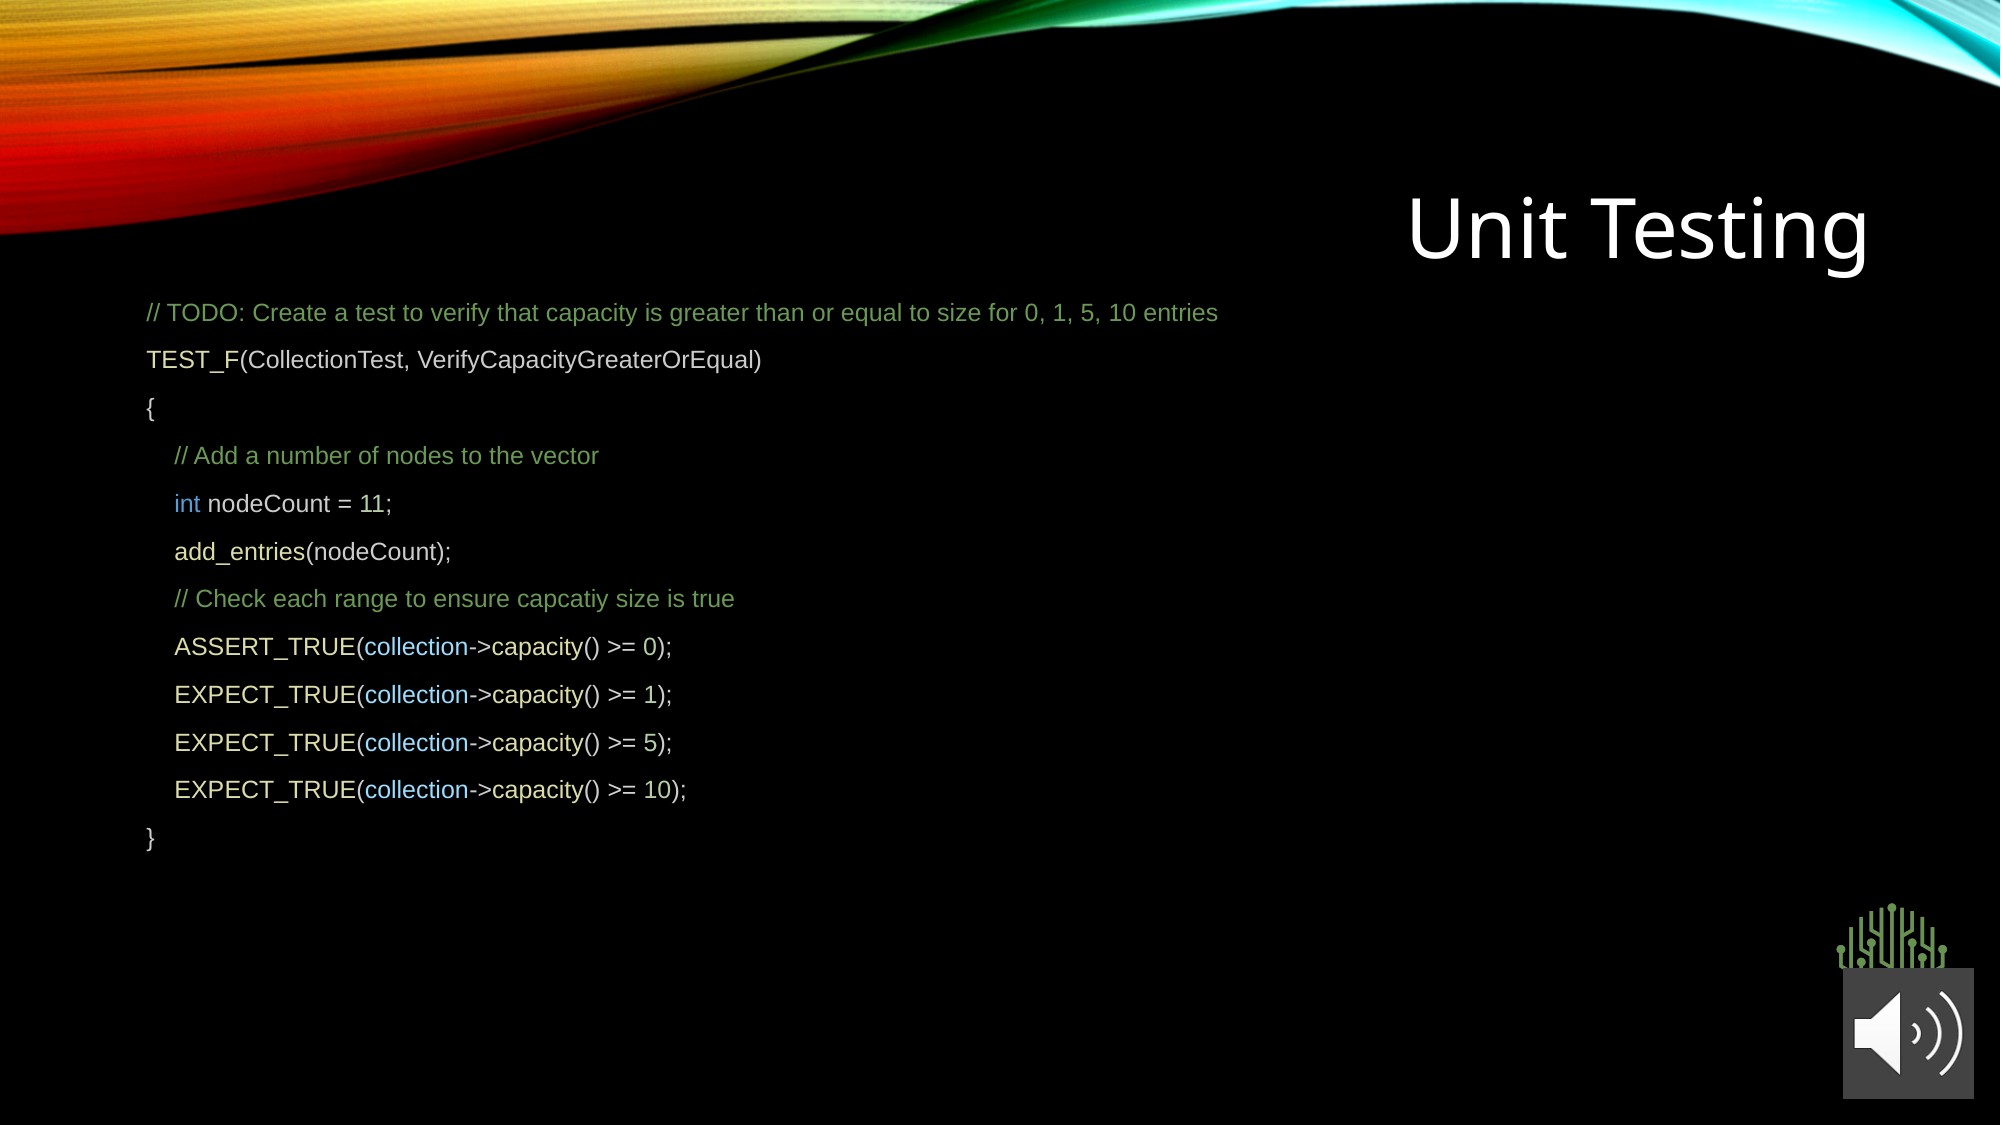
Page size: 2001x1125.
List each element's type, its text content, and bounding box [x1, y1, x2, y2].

title Unit Testing [474, 125, 1888, 292]
picture [1817, 892, 1976, 1101]
list // TODO: Create a test to verify that capacity is greater than or equal to size for 0, 1, 5, 10 entries TEST_F(CollectionTest, VerifyCapacityGreaterOrEqual) { // Add a number of nodes to the vector int nodeCount = 11; add_entries(nodeCount); // Check each range to ensure capcatiy size is true ASSERT_TRUE(collection->capacity() >= 0); EXPECT_TRUE(collection->capacity() >= 1); EXPECT_TRUE(collection->capacity() >= 5); EXPECT_TRUE(collection->capacity() >= 10); } [112, 292, 1888, 1021]
picture [0, 0, 2000, 237]
